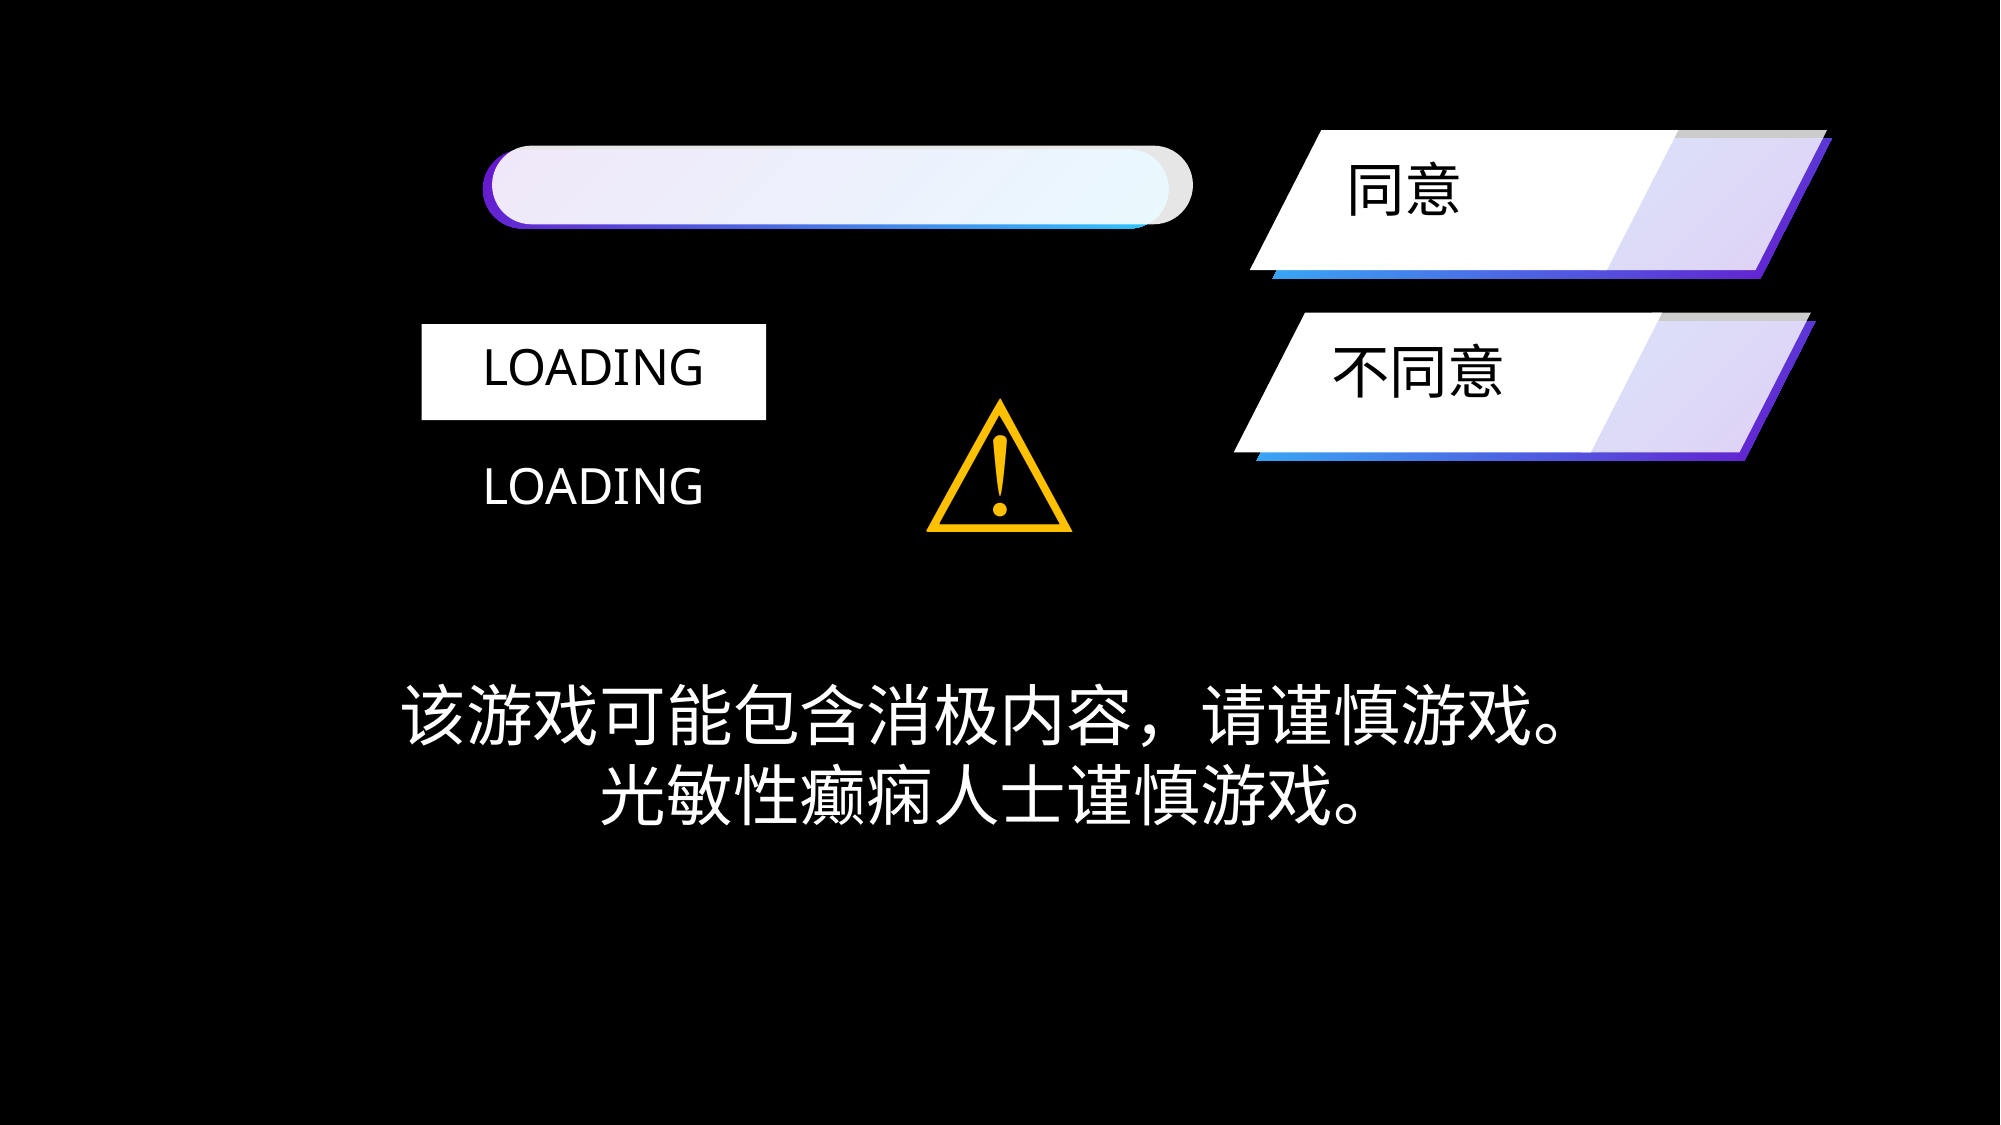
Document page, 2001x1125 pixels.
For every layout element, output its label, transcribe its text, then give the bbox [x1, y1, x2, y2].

text_box [1248, 129, 1680, 272]
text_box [421, 324, 767, 421]
text_box [1232, 311, 1664, 454]
text_box 同意 [1331, 145, 1479, 231]
text_box 不同意 [1316, 327, 1521, 413]
text_box [1608, 129, 1829, 272]
text_box [1271, 137, 1834, 280]
text_box [1592, 311, 1813, 454]
text_box 该游戏可能包含消极内容，请谨慎游戏。 光敏性癫痫人士谨慎游戏。 [384, 666, 1616, 842]
text_box [1254, 320, 1818, 463]
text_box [421, 443, 767, 540]
text_box ⚠ [902, 341, 1097, 577]
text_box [482, 145, 1193, 229]
